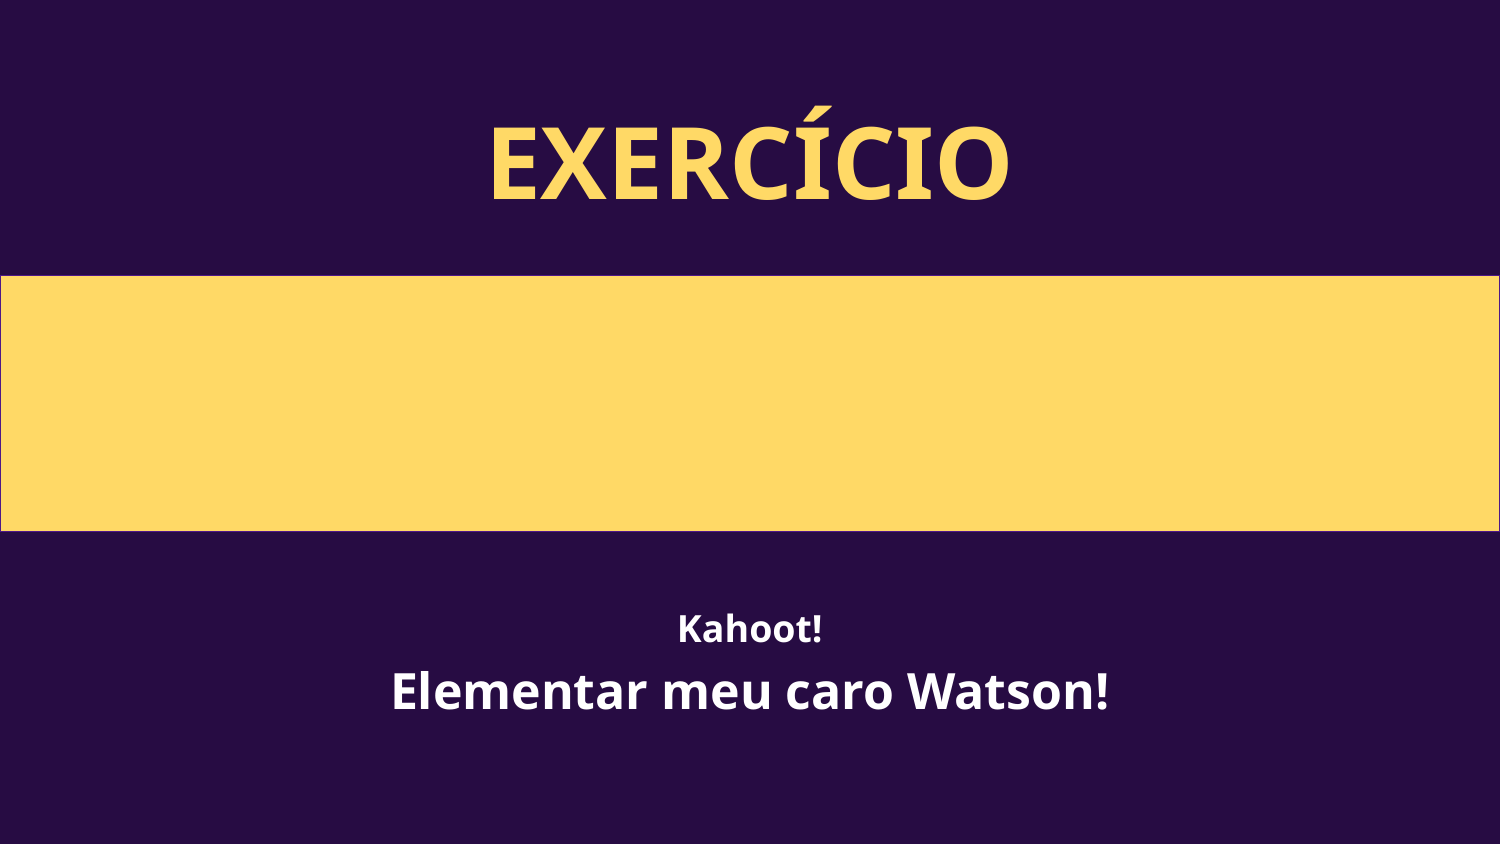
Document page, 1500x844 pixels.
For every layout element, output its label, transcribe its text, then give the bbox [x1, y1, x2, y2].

text_box [0, 275, 1500, 532]
text_box Kahoot! Elementar meu caro Watson! [0, 583, 1500, 663]
